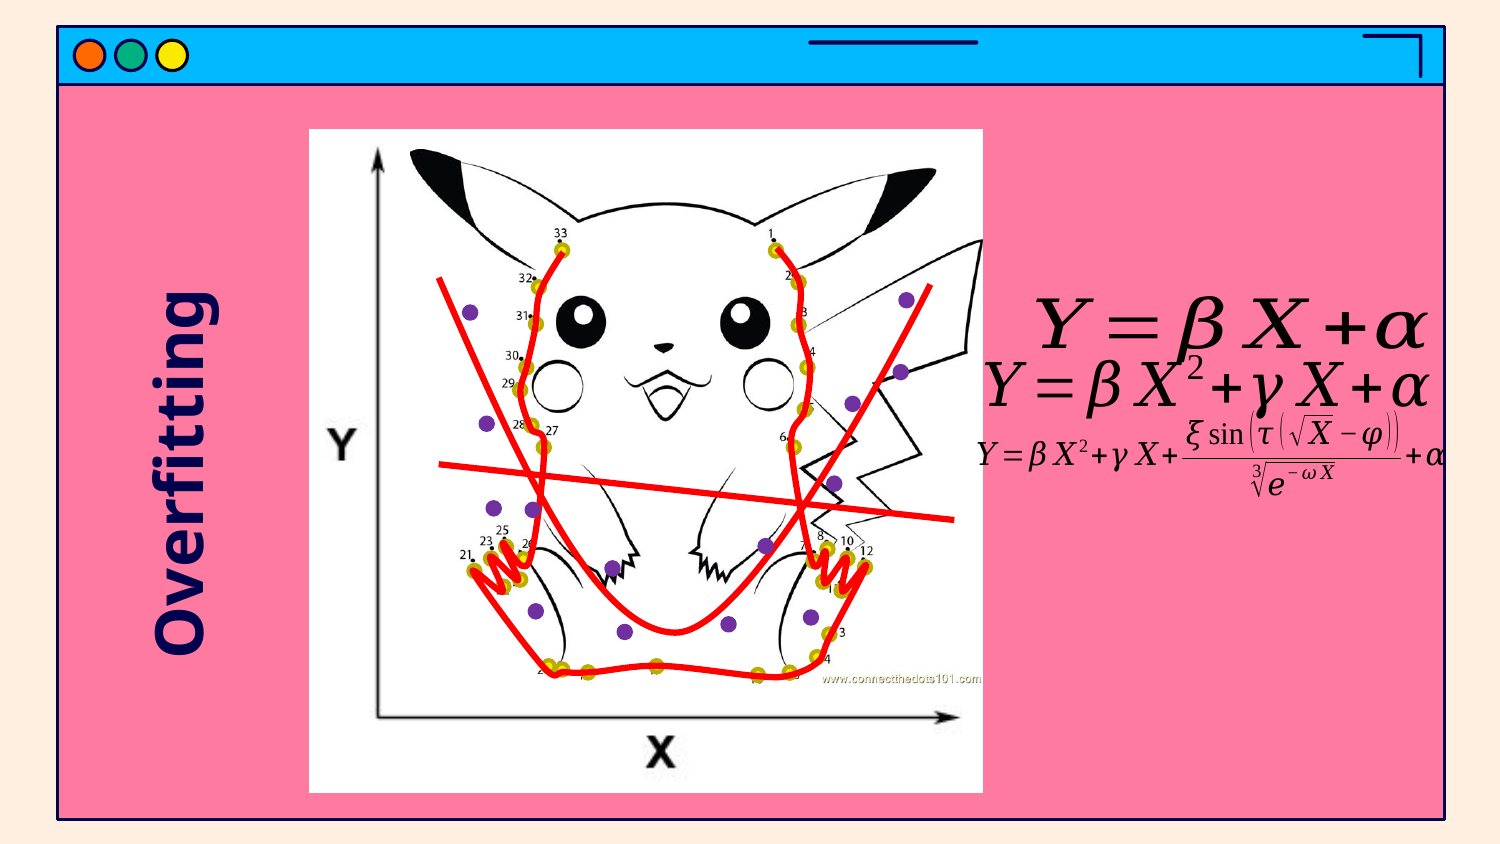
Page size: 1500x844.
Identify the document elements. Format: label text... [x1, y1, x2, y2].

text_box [468, 244, 872, 292]
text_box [468, 648, 872, 682]
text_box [438, 463, 458, 521]
title Overfitting [121, 0, 216, 844]
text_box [917, 463, 955, 521]
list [410, 149, 983, 686]
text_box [463, 293, 913, 639]
picture [309, 129, 983, 794]
